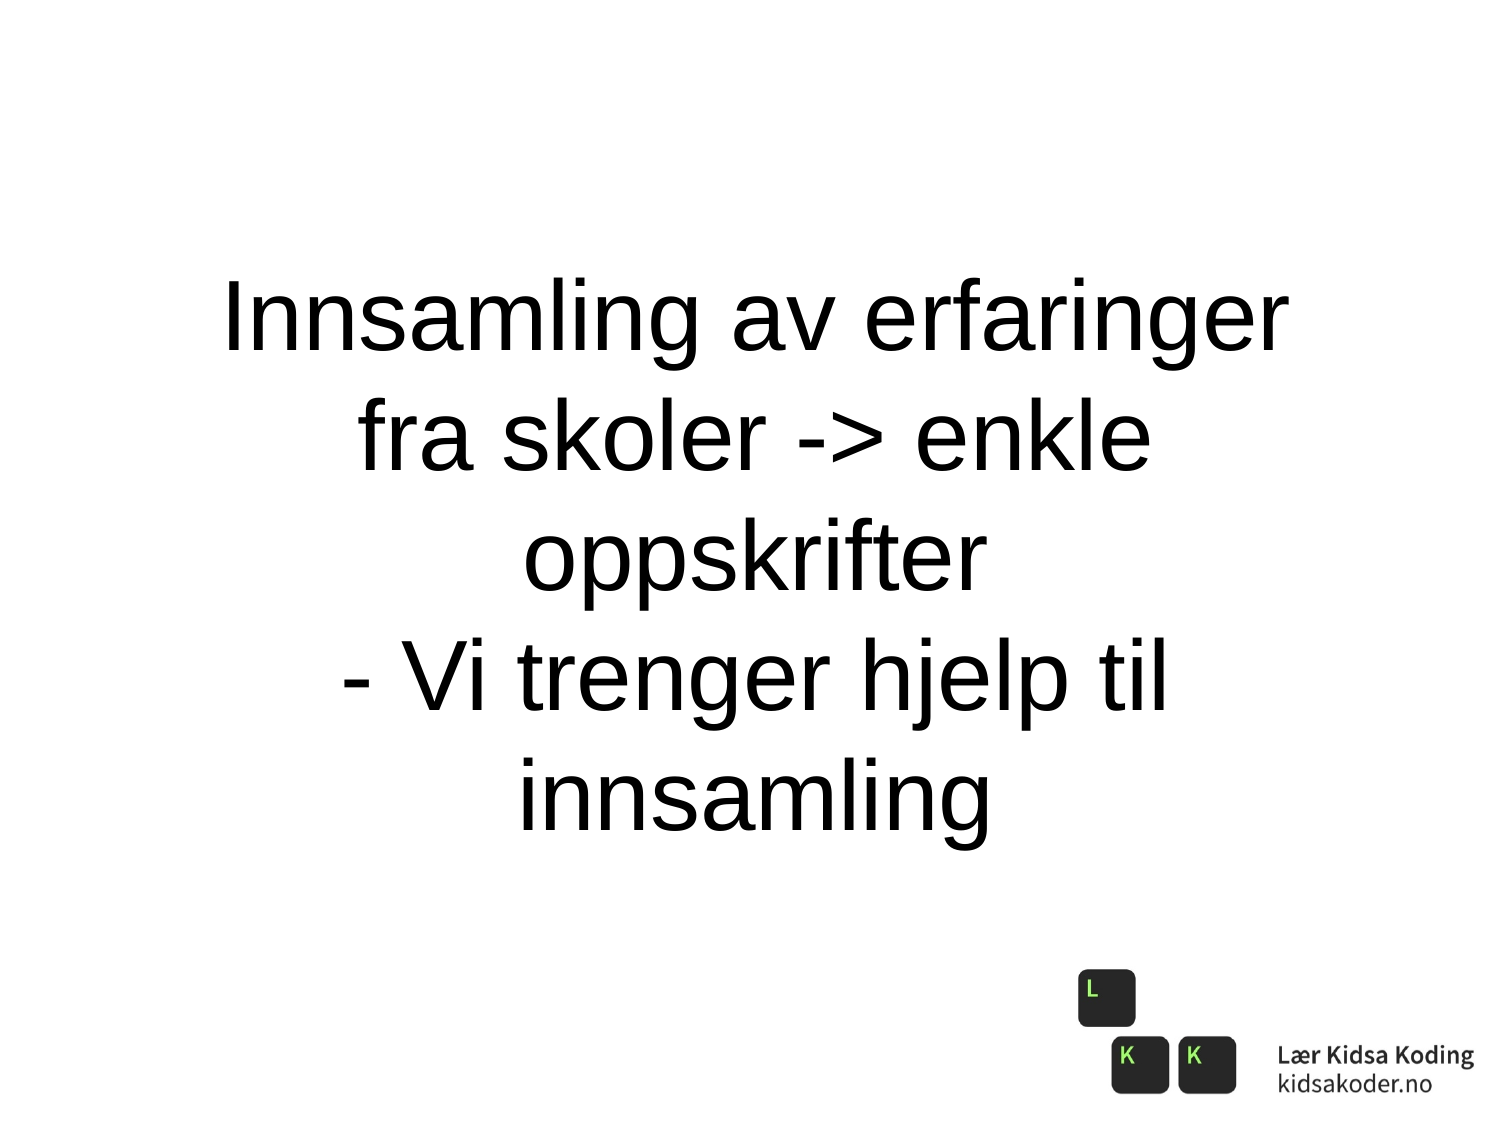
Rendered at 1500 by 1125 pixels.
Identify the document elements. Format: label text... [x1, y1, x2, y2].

text_box Innsamling av erfaringer fra skoler -> enkle oppskrifter - Vi trenger hjelp til innsamling [194, 243, 1317, 858]
picture [1059, 949, 1500, 1125]
